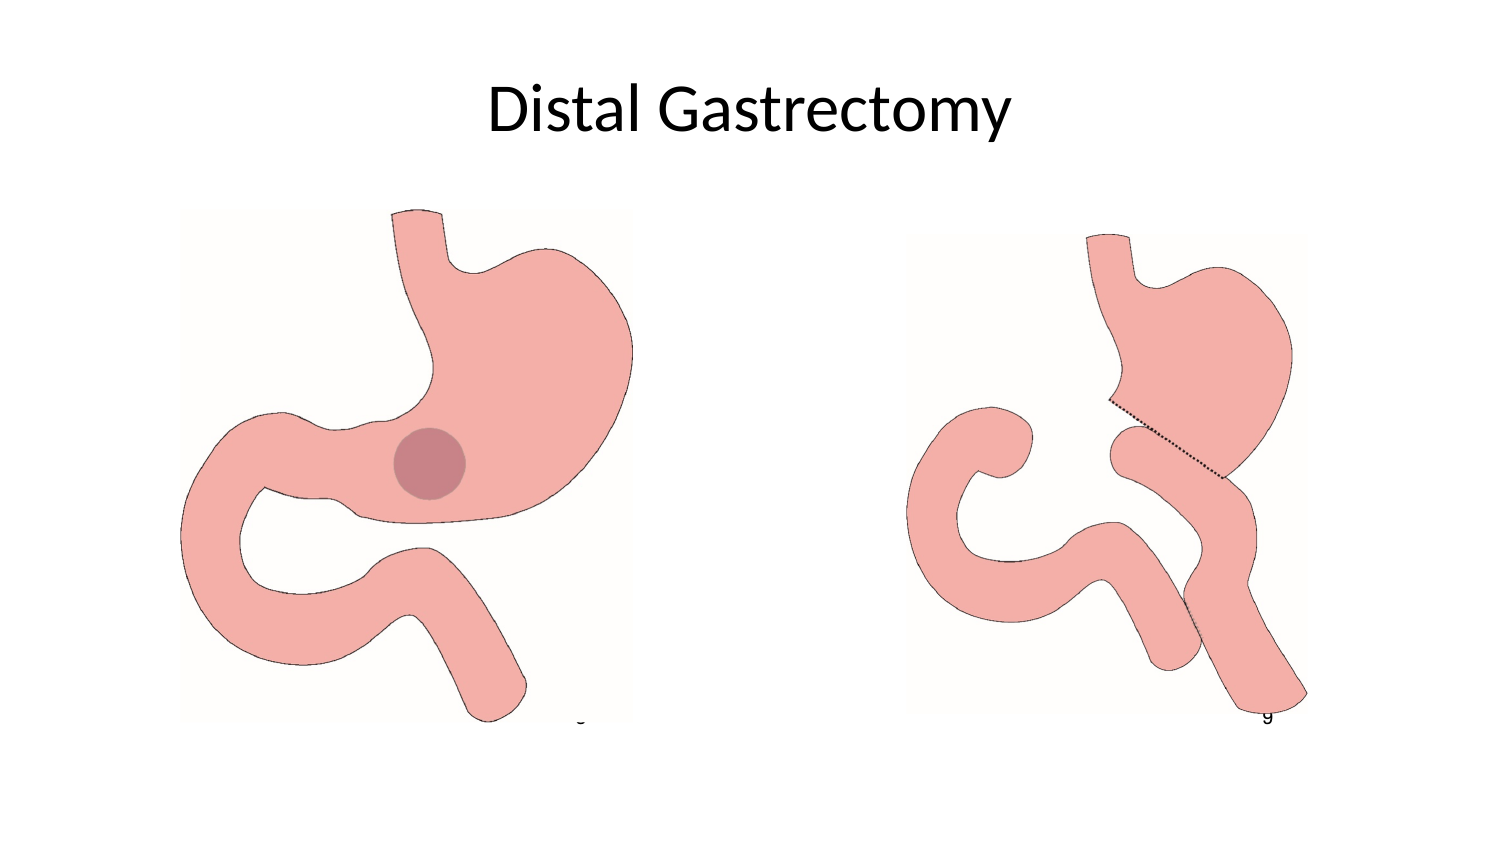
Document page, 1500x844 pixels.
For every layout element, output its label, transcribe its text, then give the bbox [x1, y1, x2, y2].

title Distal Gastrectomy [75, 33, 1425, 175]
picture [845, 195, 1342, 753]
picture [158, 195, 655, 753]
